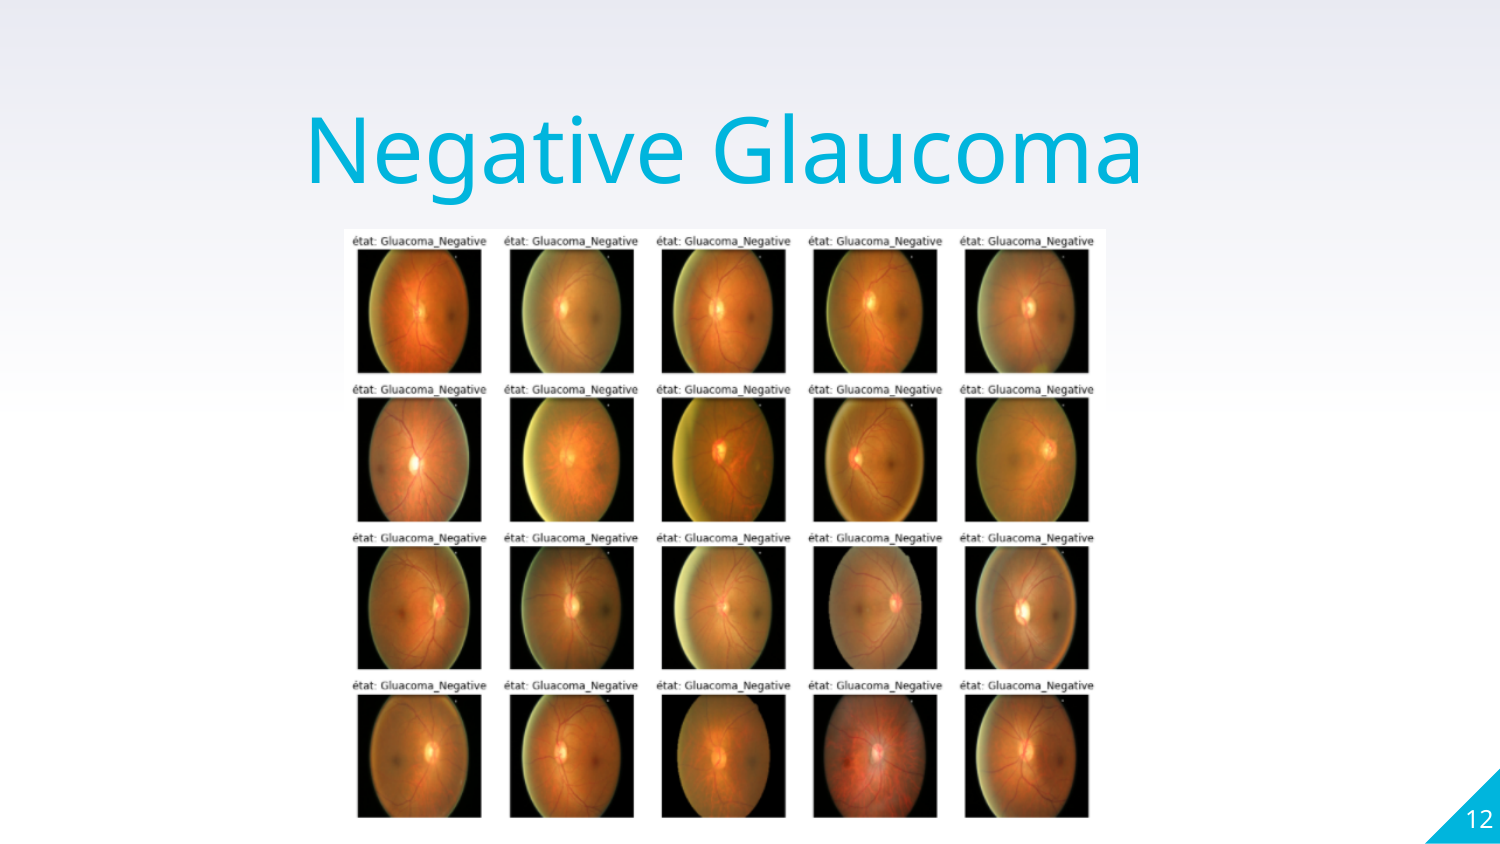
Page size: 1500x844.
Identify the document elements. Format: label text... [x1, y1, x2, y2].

slide_number 12 [1418, 760, 1494, 838]
picture [343, 229, 1107, 826]
title Negative Glaucoma [279, 60, 1170, 202]
